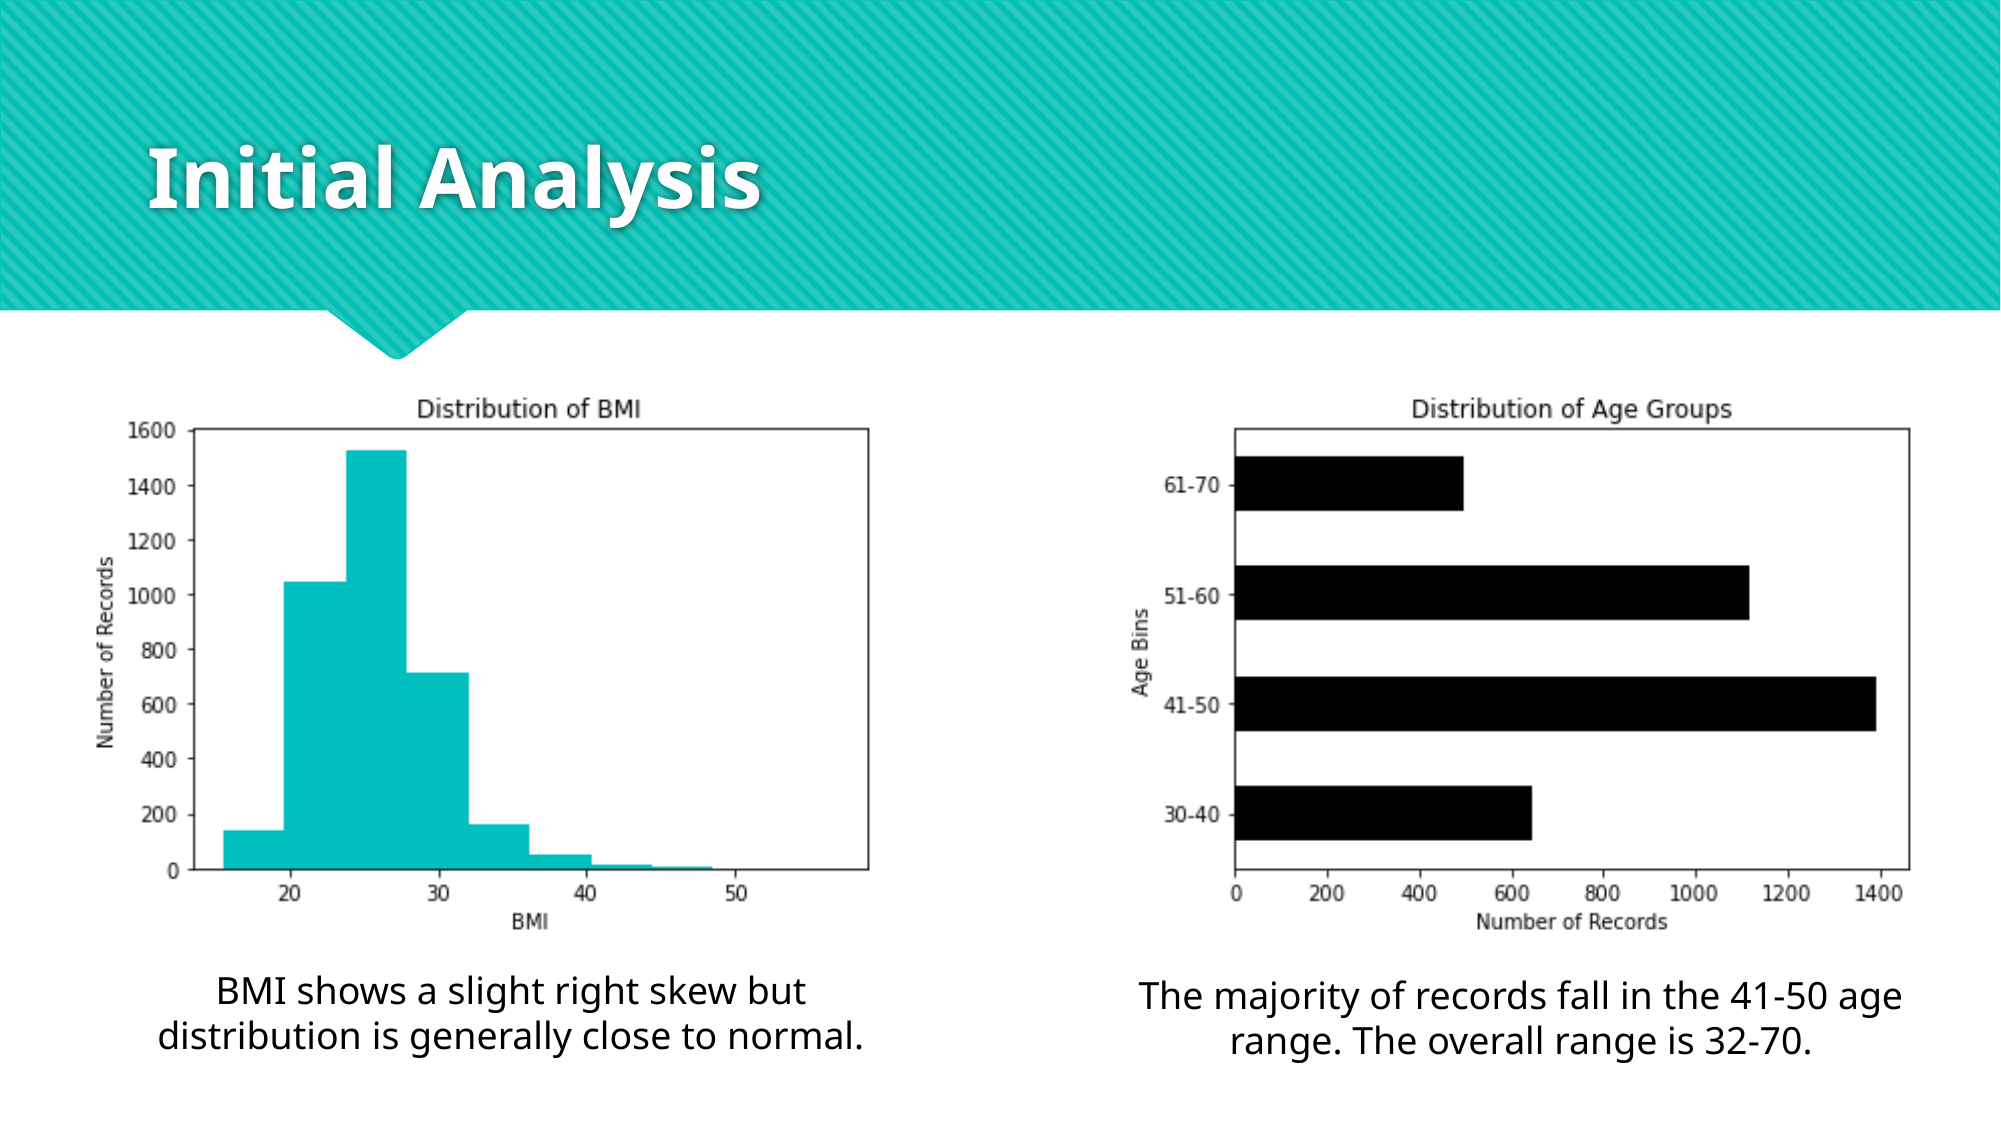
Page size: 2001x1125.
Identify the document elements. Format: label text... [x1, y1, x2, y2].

picture [1120, 384, 1923, 946]
text_box The majority of records fall in the 41-50 age range. The overall range is 32-70. [1120, 964, 1923, 1070]
picture [85, 384, 880, 946]
text_box BMI shows a slight right skew but distribution is generally close to normal. [132, 959, 890, 1065]
title Initial Analysis [132, 73, 1868, 233]
